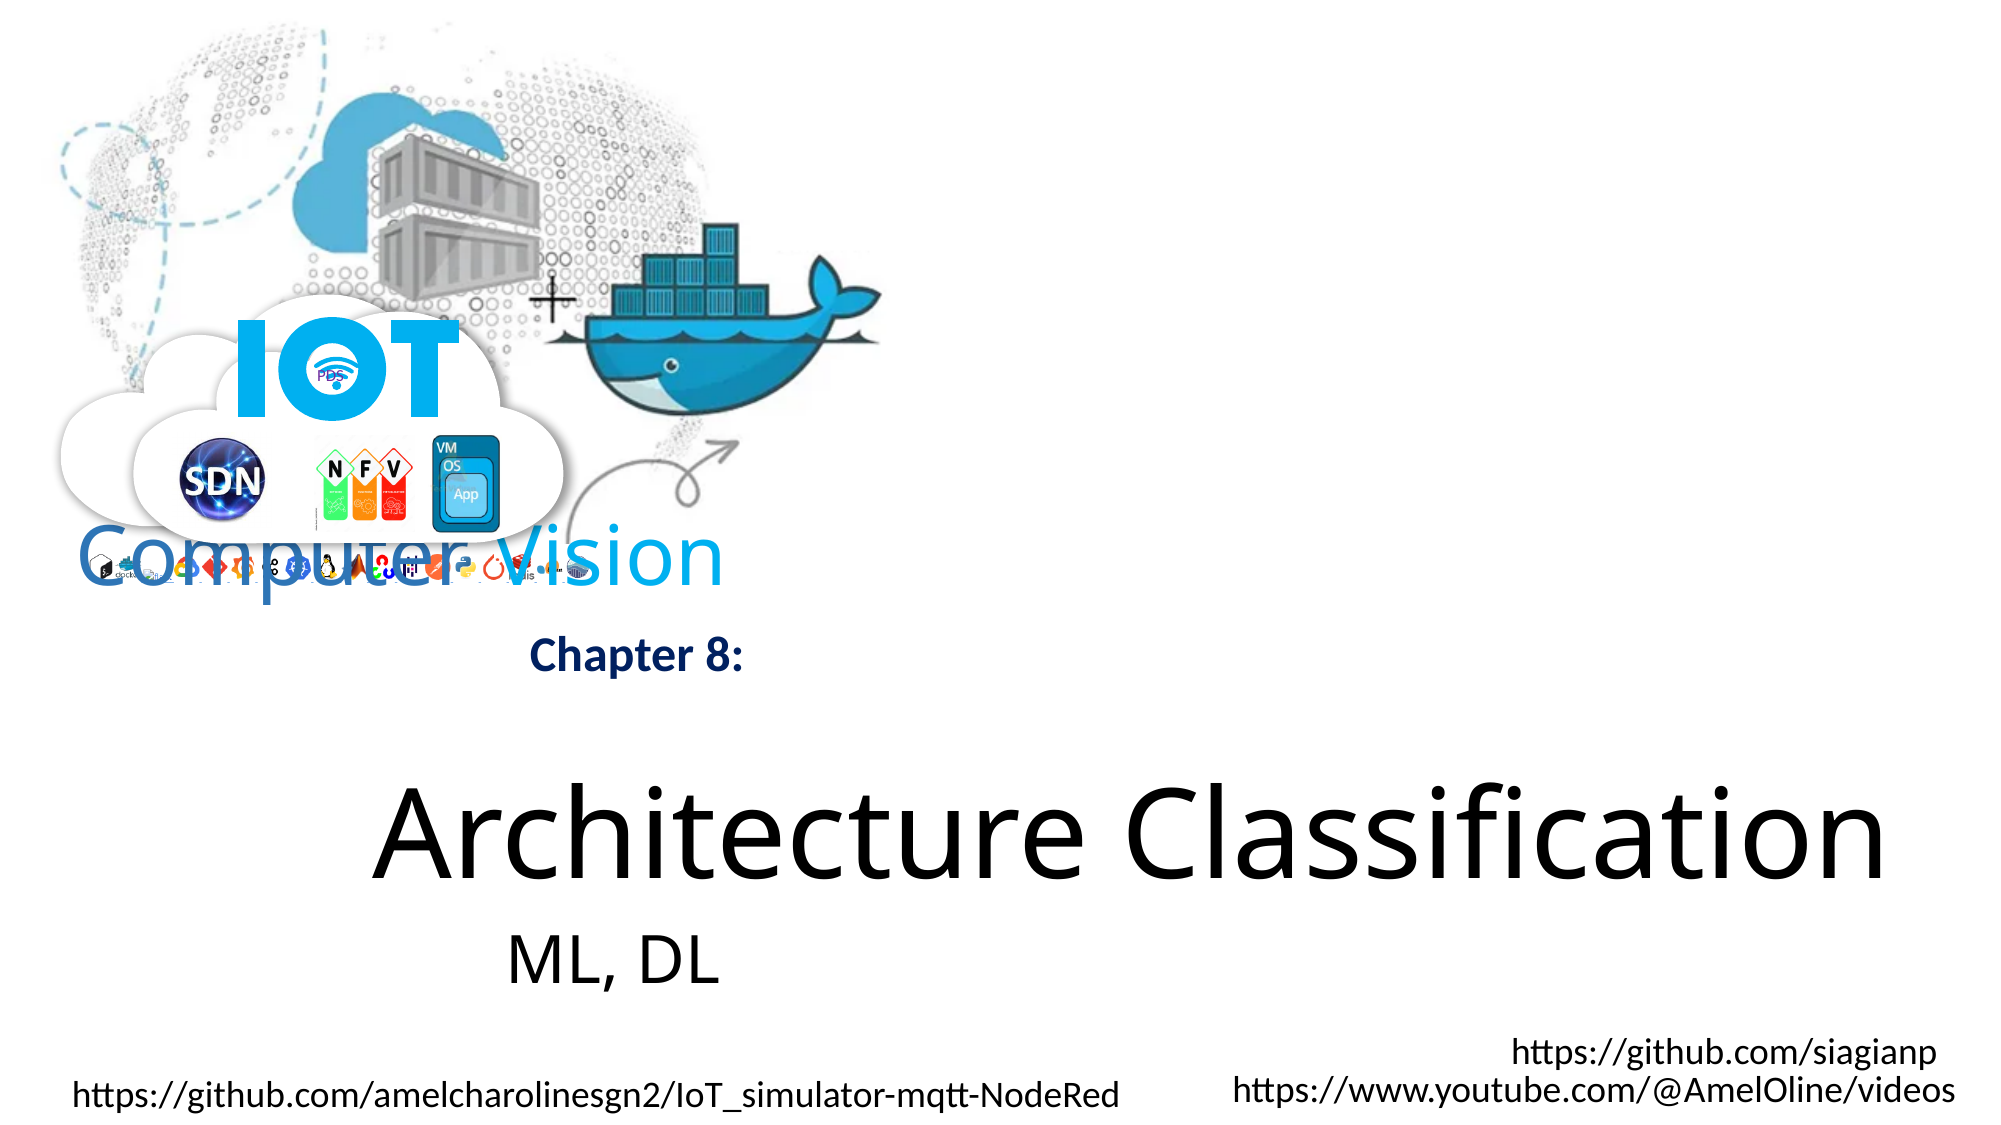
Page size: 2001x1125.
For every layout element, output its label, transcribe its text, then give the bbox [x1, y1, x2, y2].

picture [313, 435, 415, 532]
text_box https://github.com/amelcharolinesgn2/IoT_simulator-mqtt-NodeRed [57, 1062, 1218, 1123]
text_box ML, DL [490, 917, 1991, 1006]
text_box Chapter 8: [514, 620, 1383, 695]
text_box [60, 294, 849, 612]
picture [428, 432, 502, 538]
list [19, 0, 890, 555]
text_box https://github.com/siagianp [1496, 1019, 2000, 1080]
picture [172, 432, 272, 528]
text_box Architecture Classification [269, 695, 1995, 914]
text_box https://www.youtube.com/@AmelOline/videos [1217, 1058, 2000, 1118]
